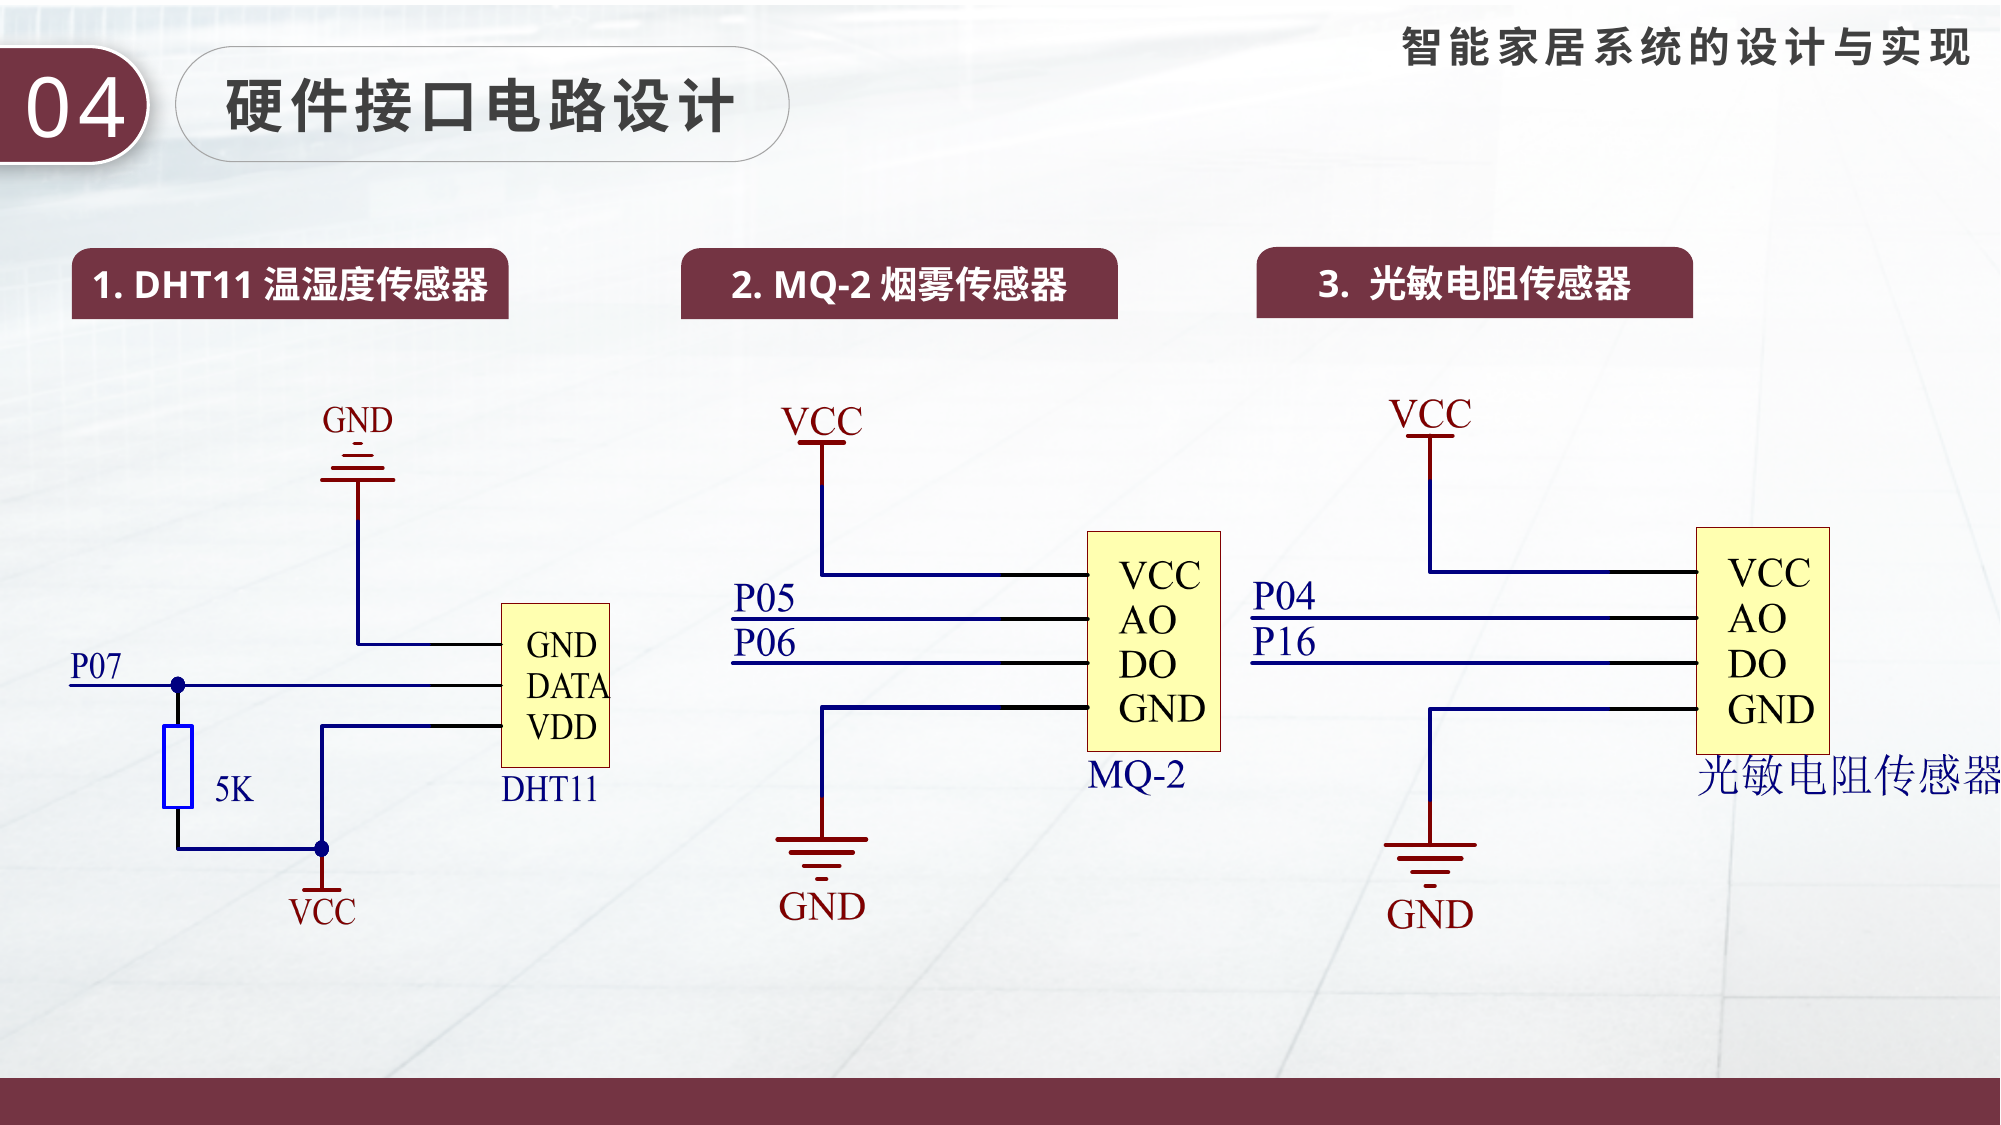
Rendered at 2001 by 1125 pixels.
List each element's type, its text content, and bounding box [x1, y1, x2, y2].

text_box 硬件接口电路设计 [211, 61, 867, 147]
text_box 1. DHT11温湿度传感器 [71, 248, 509, 320]
text_box 3. 光敏电阻传感器 [1256, 246, 1694, 319]
text_box 2. MQ-2烟雾传感器 [681, 248, 1118, 320]
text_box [0, 46, 149, 164]
text_box [174, 45, 772, 163]
text_box [0, 1077, 2000, 1125]
text_box 智能家居系统的设计与实现 [1386, 13, 2000, 79]
picture [0, 0, 2001, 1125]
